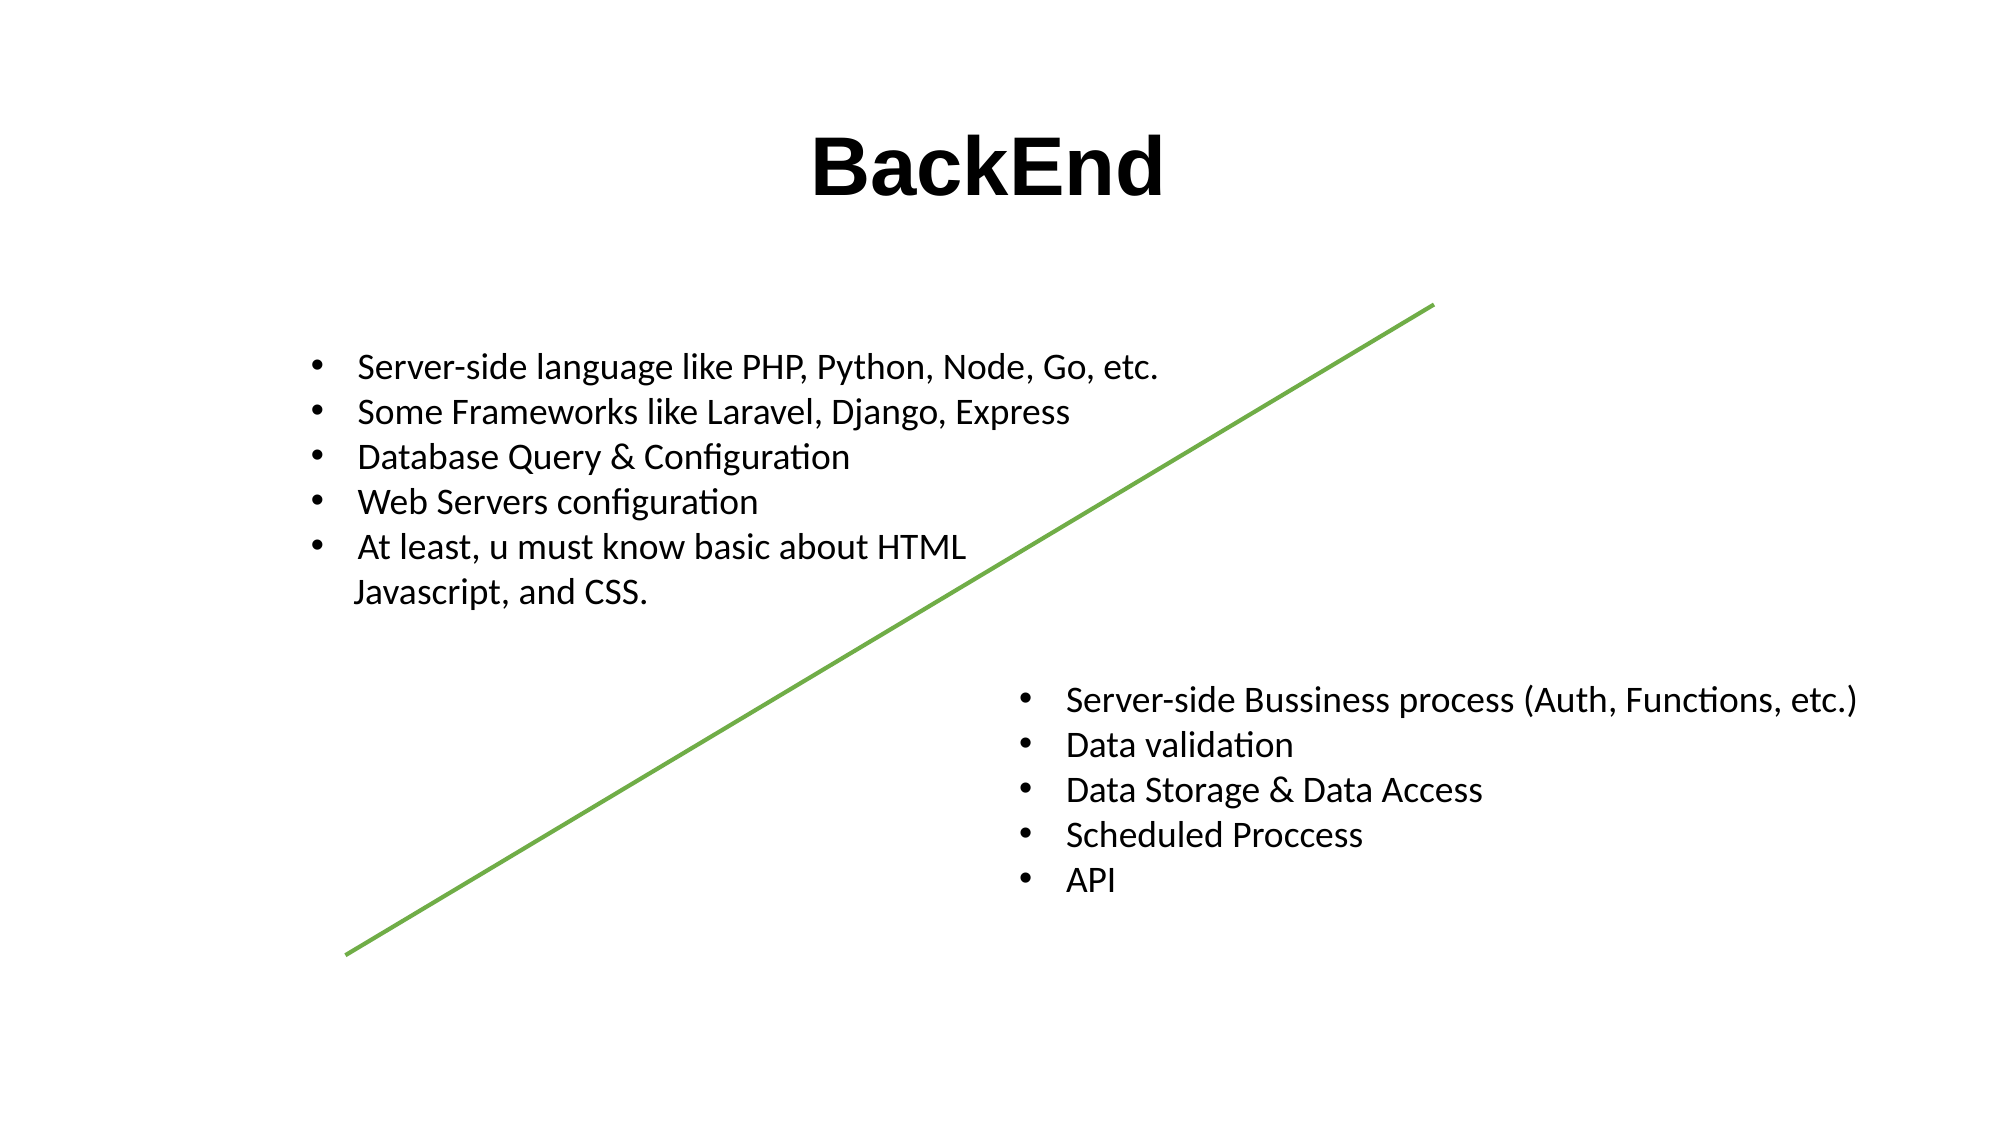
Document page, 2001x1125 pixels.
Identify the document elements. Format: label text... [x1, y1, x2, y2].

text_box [345, 304, 1435, 956]
text_box Server-side Bussiness process (Auth, Functions, etc.) Data validation Data Storage & Data Access Scheduled Proccess API [1435, 667, 1874, 908]
title BackEnd [137, 59, 1863, 278]
text_box Server-side language like PHP, Python, Node, Go, etc. Some Frameworks like Laravel, Django, Express Database Query & Configuration Web Servers configuration At least, u must know basic about HTML Javascript, and CSS. [296, 334, 345, 619]
